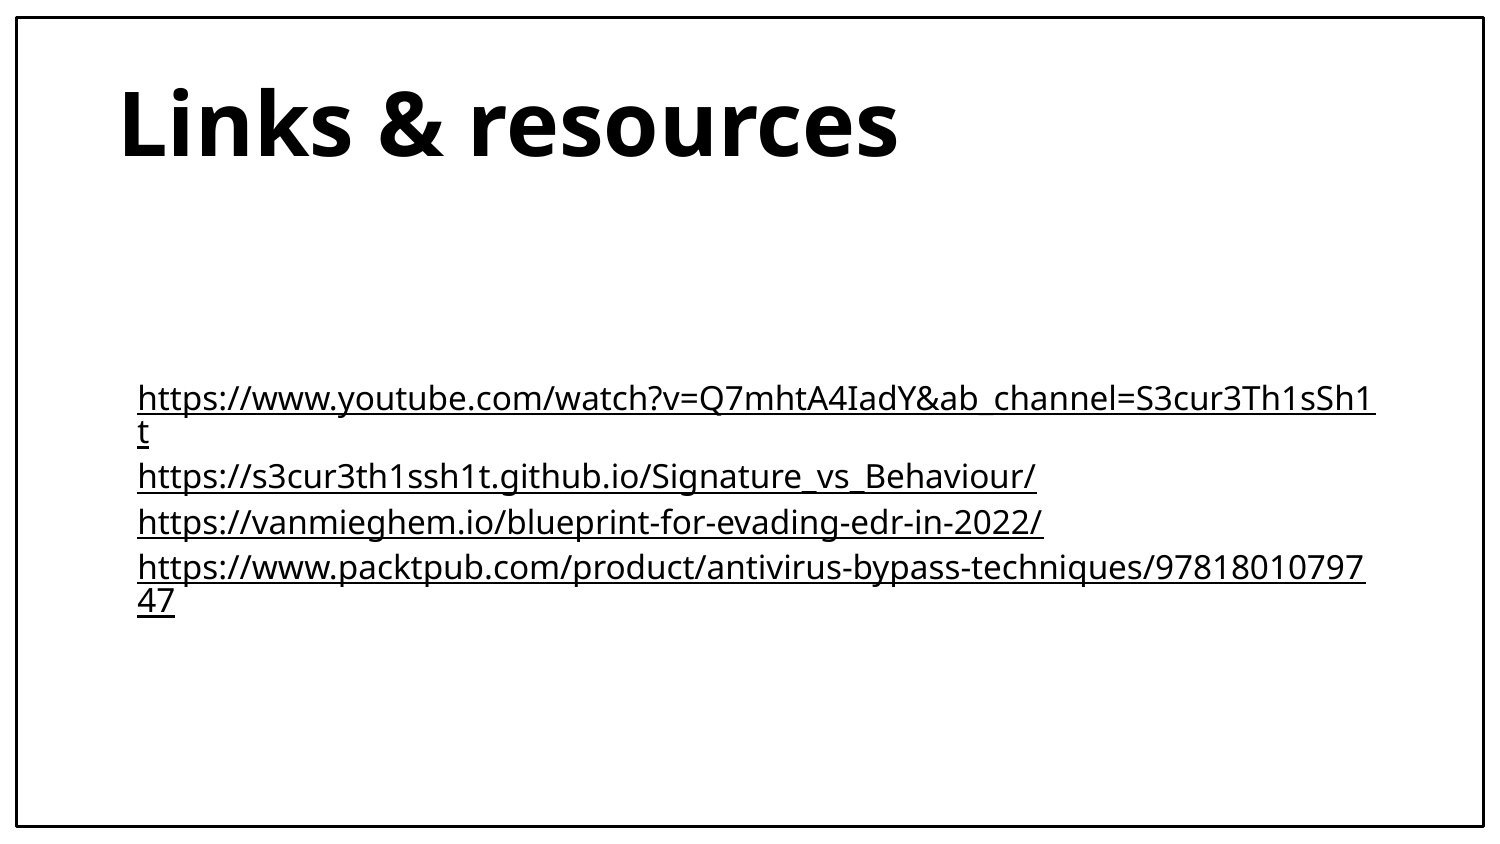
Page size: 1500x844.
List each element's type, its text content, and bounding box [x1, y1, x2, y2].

subtitle https://www.youtube.com/watch?v=Q7mhtA4IadY&ab_channel=S3cur3Th1sSh1t https://s3cur3th1ssh1t.github.io/Signature_vs_Behaviour/ https://vanmieghem.io/blueprint-for-evading-edr-in-2022/ https://www.packtpub.com/product/antivirus-bypass-techniques/9781801079747 [103, 316, 1397, 659]
title Links & resources [102, 51, 1367, 168]
